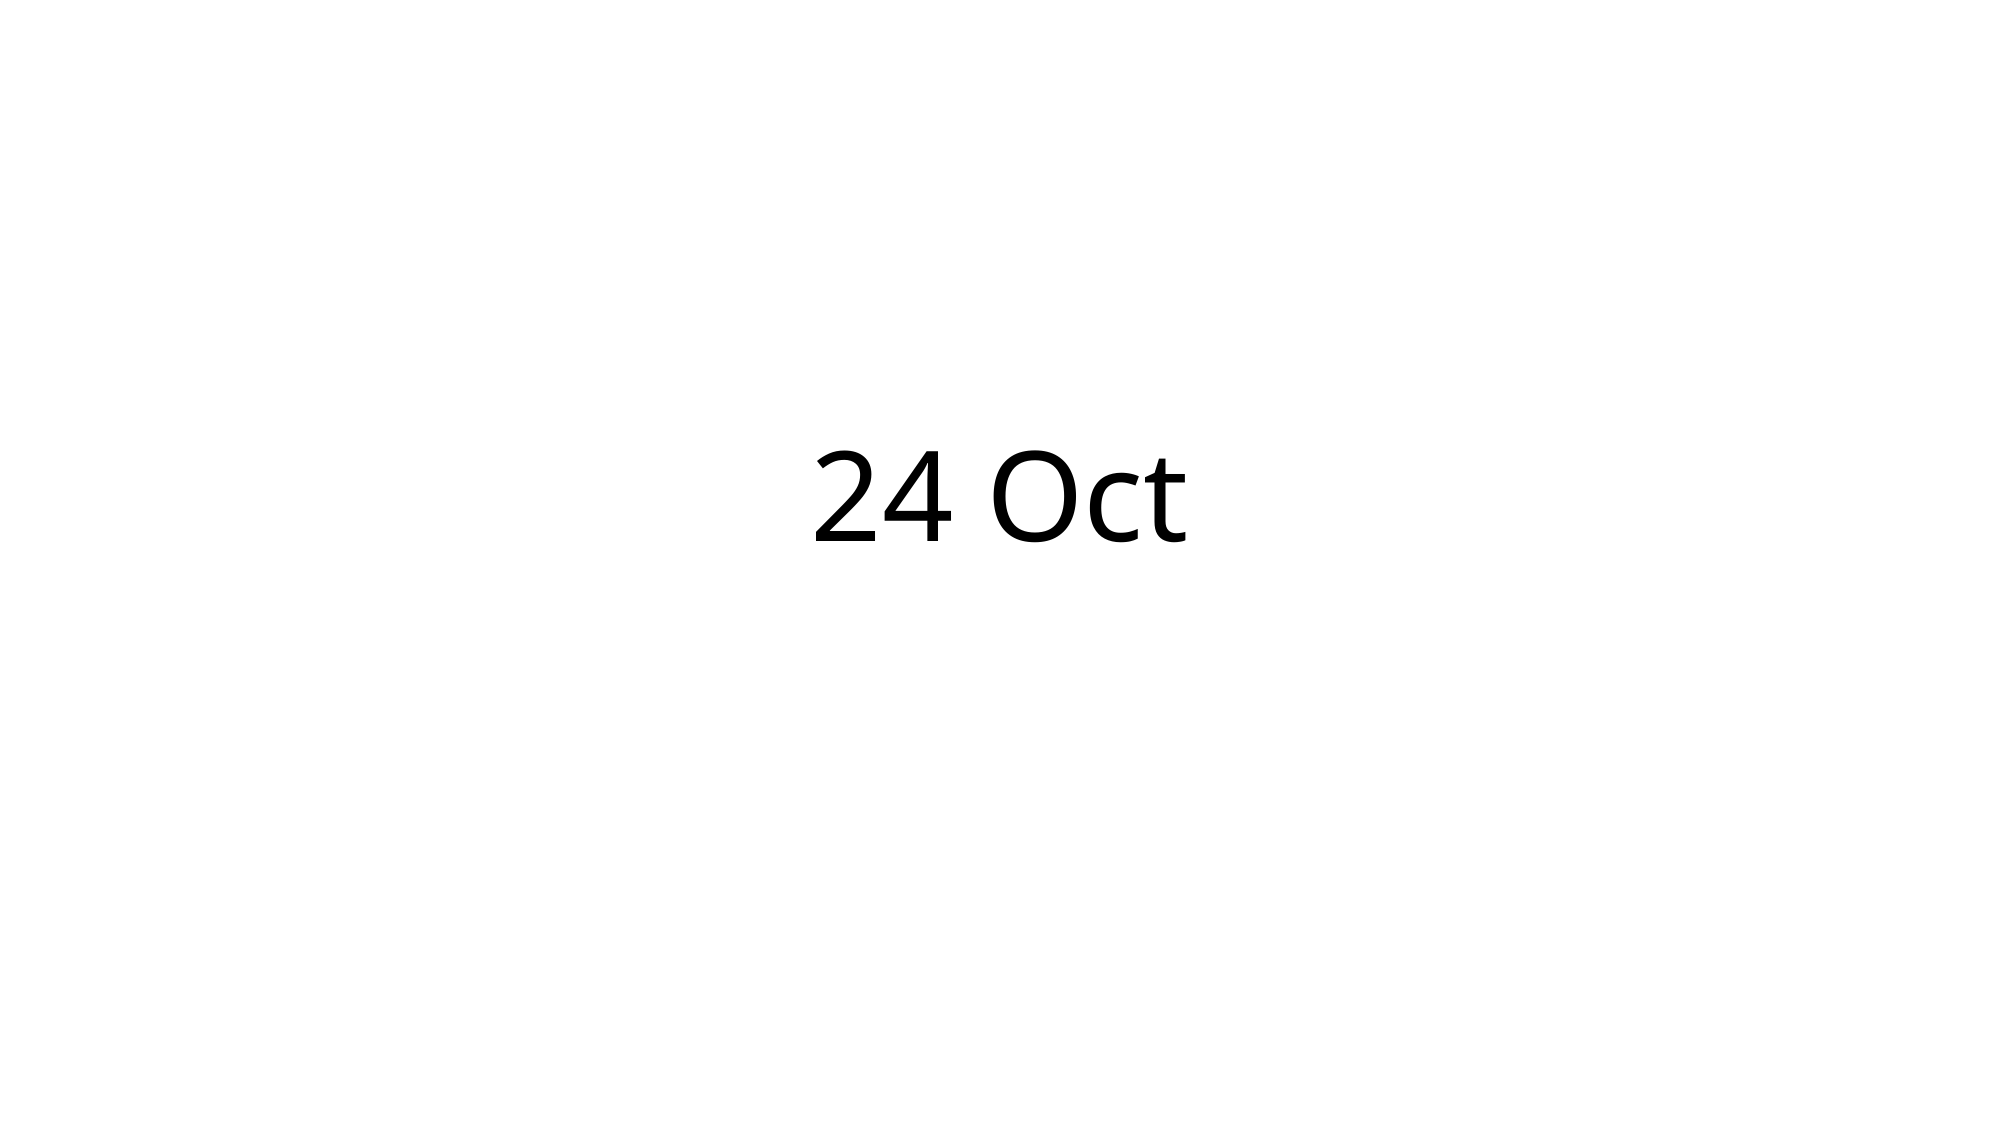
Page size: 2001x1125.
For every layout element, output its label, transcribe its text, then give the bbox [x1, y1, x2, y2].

title 24 Oct [249, 184, 1750, 576]
